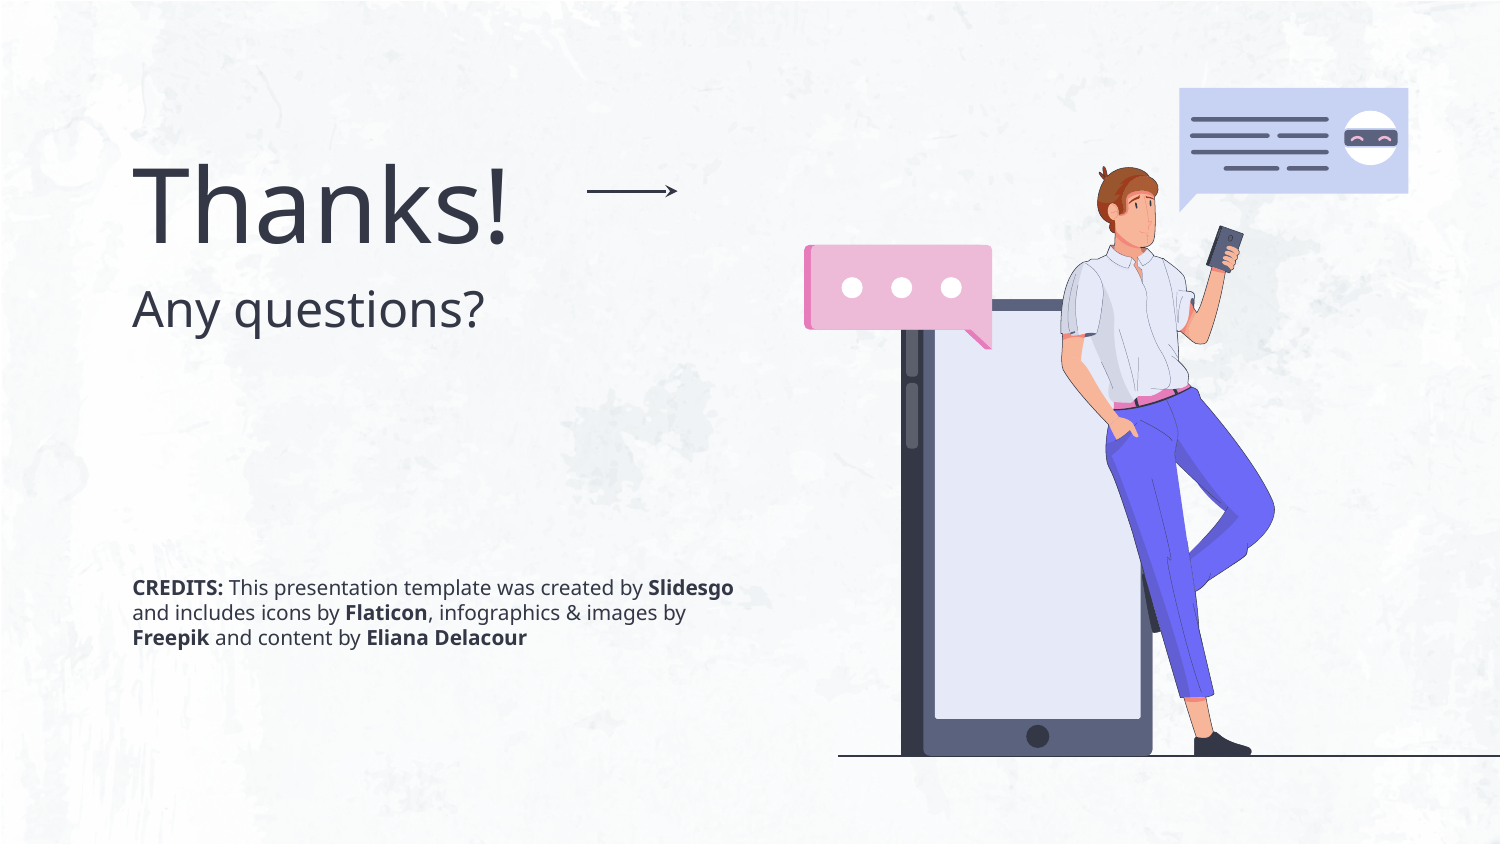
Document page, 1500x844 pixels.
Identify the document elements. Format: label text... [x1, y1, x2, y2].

title Thanks! [117, 105, 750, 253]
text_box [803, 87, 1409, 757]
subtitle Any questions? [117, 253, 750, 488]
picture [2, 2, 1500, 844]
